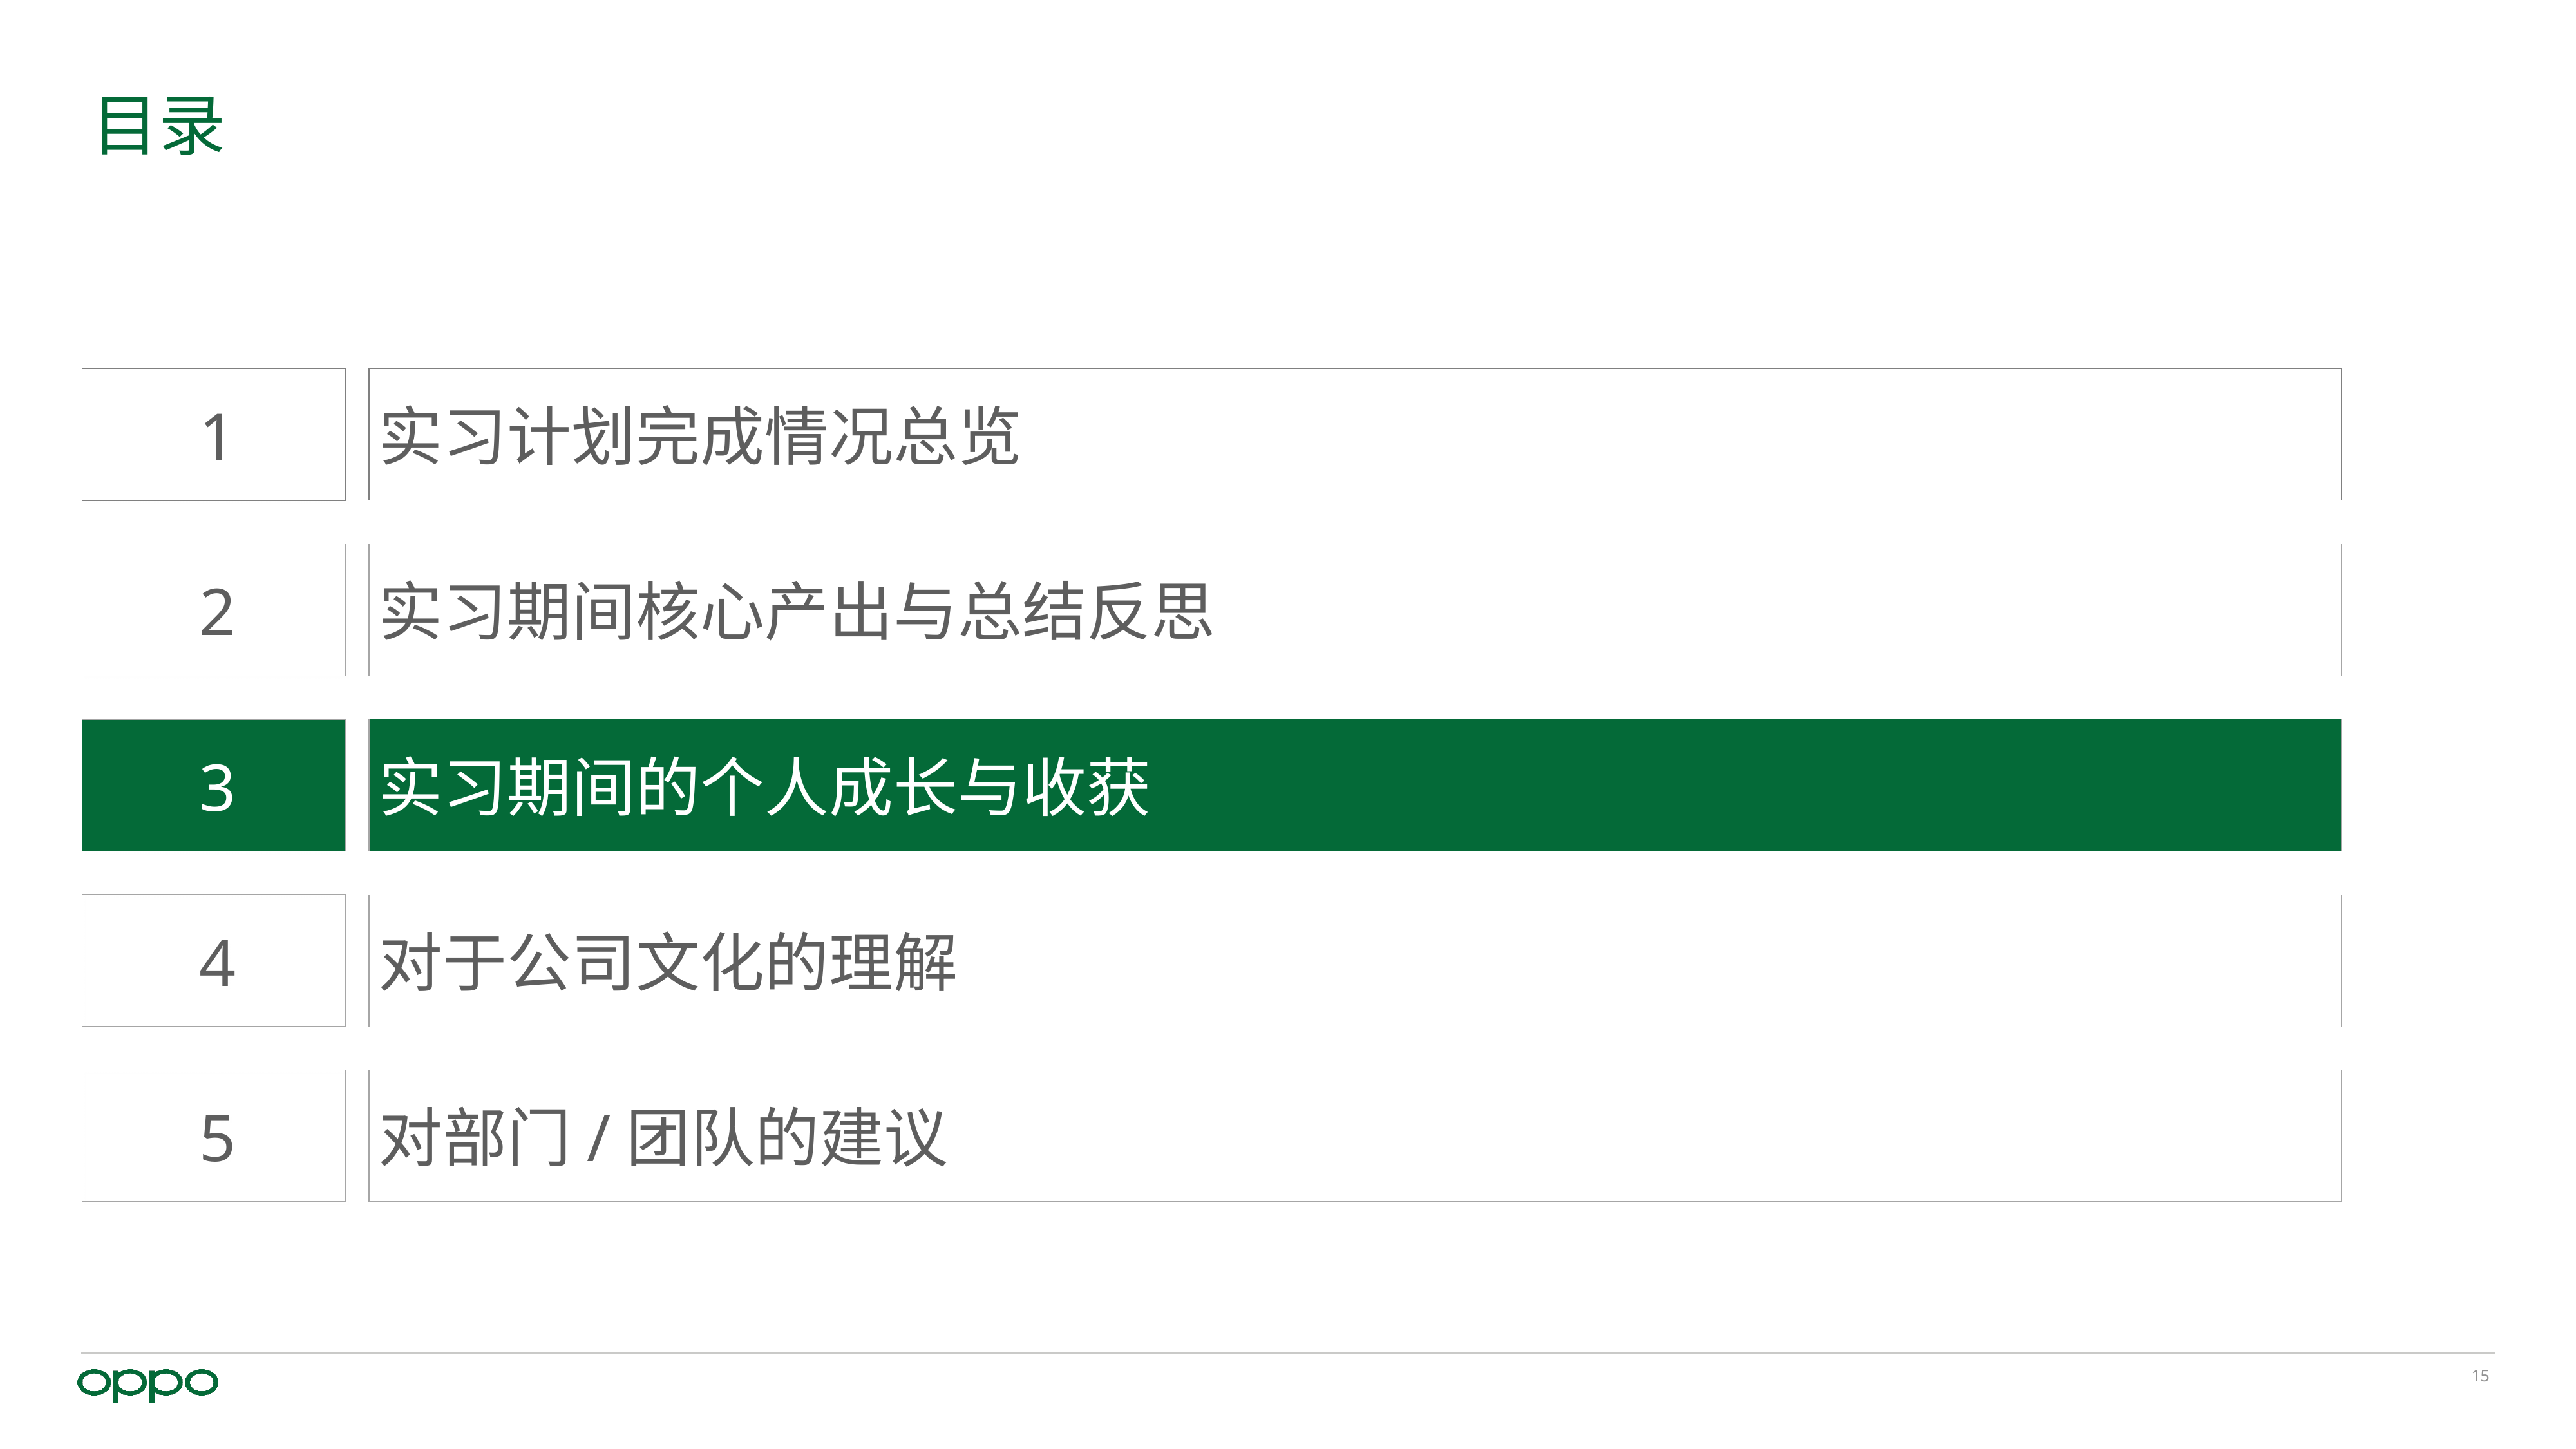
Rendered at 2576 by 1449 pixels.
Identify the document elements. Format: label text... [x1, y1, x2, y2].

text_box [82, 368, 2342, 1202]
title 目录 [82, 66, 2496, 180]
picture [77, 1369, 218, 1403]
